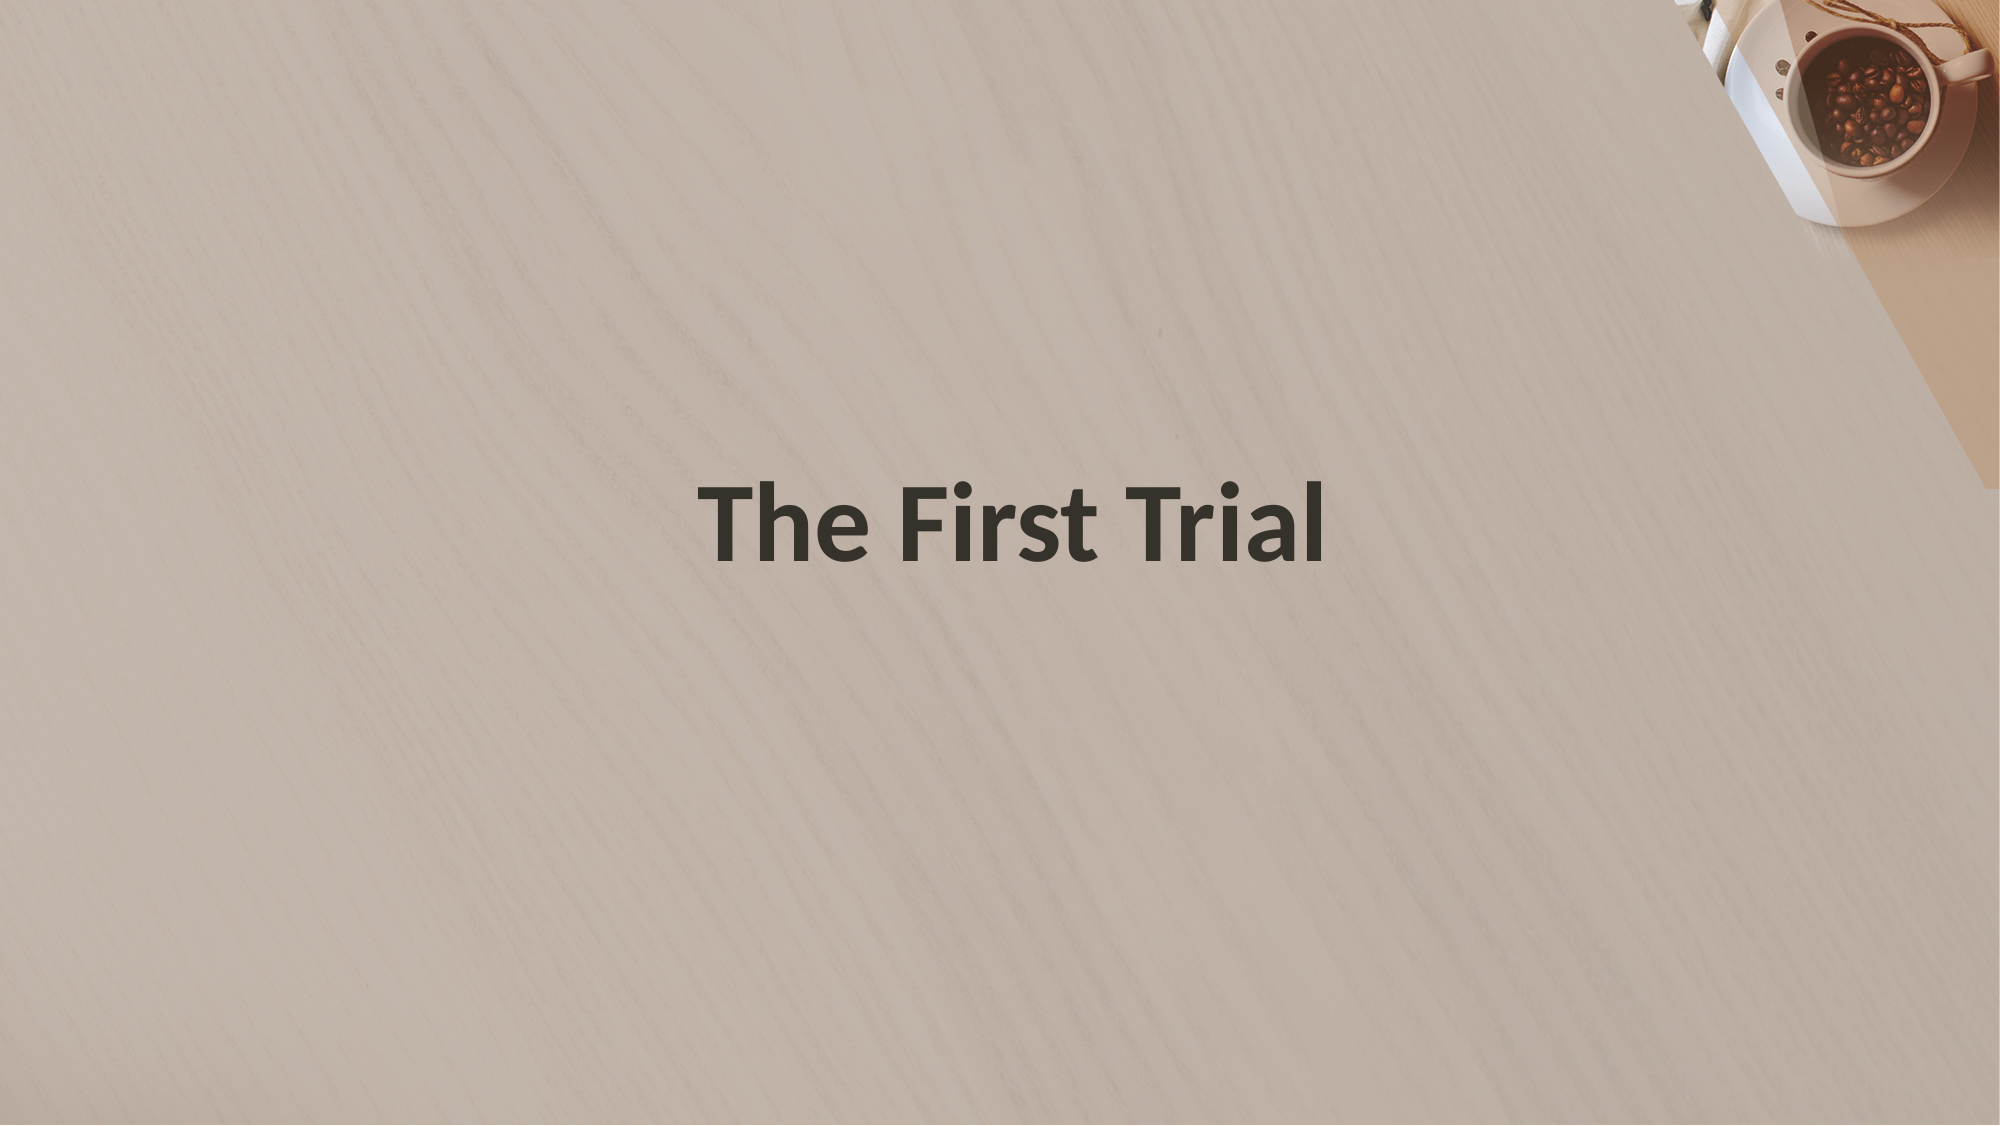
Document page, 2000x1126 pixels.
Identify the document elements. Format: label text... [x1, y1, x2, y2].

picture [0, 0, 2000, 1125]
title The First Trial [680, 420, 1367, 646]
